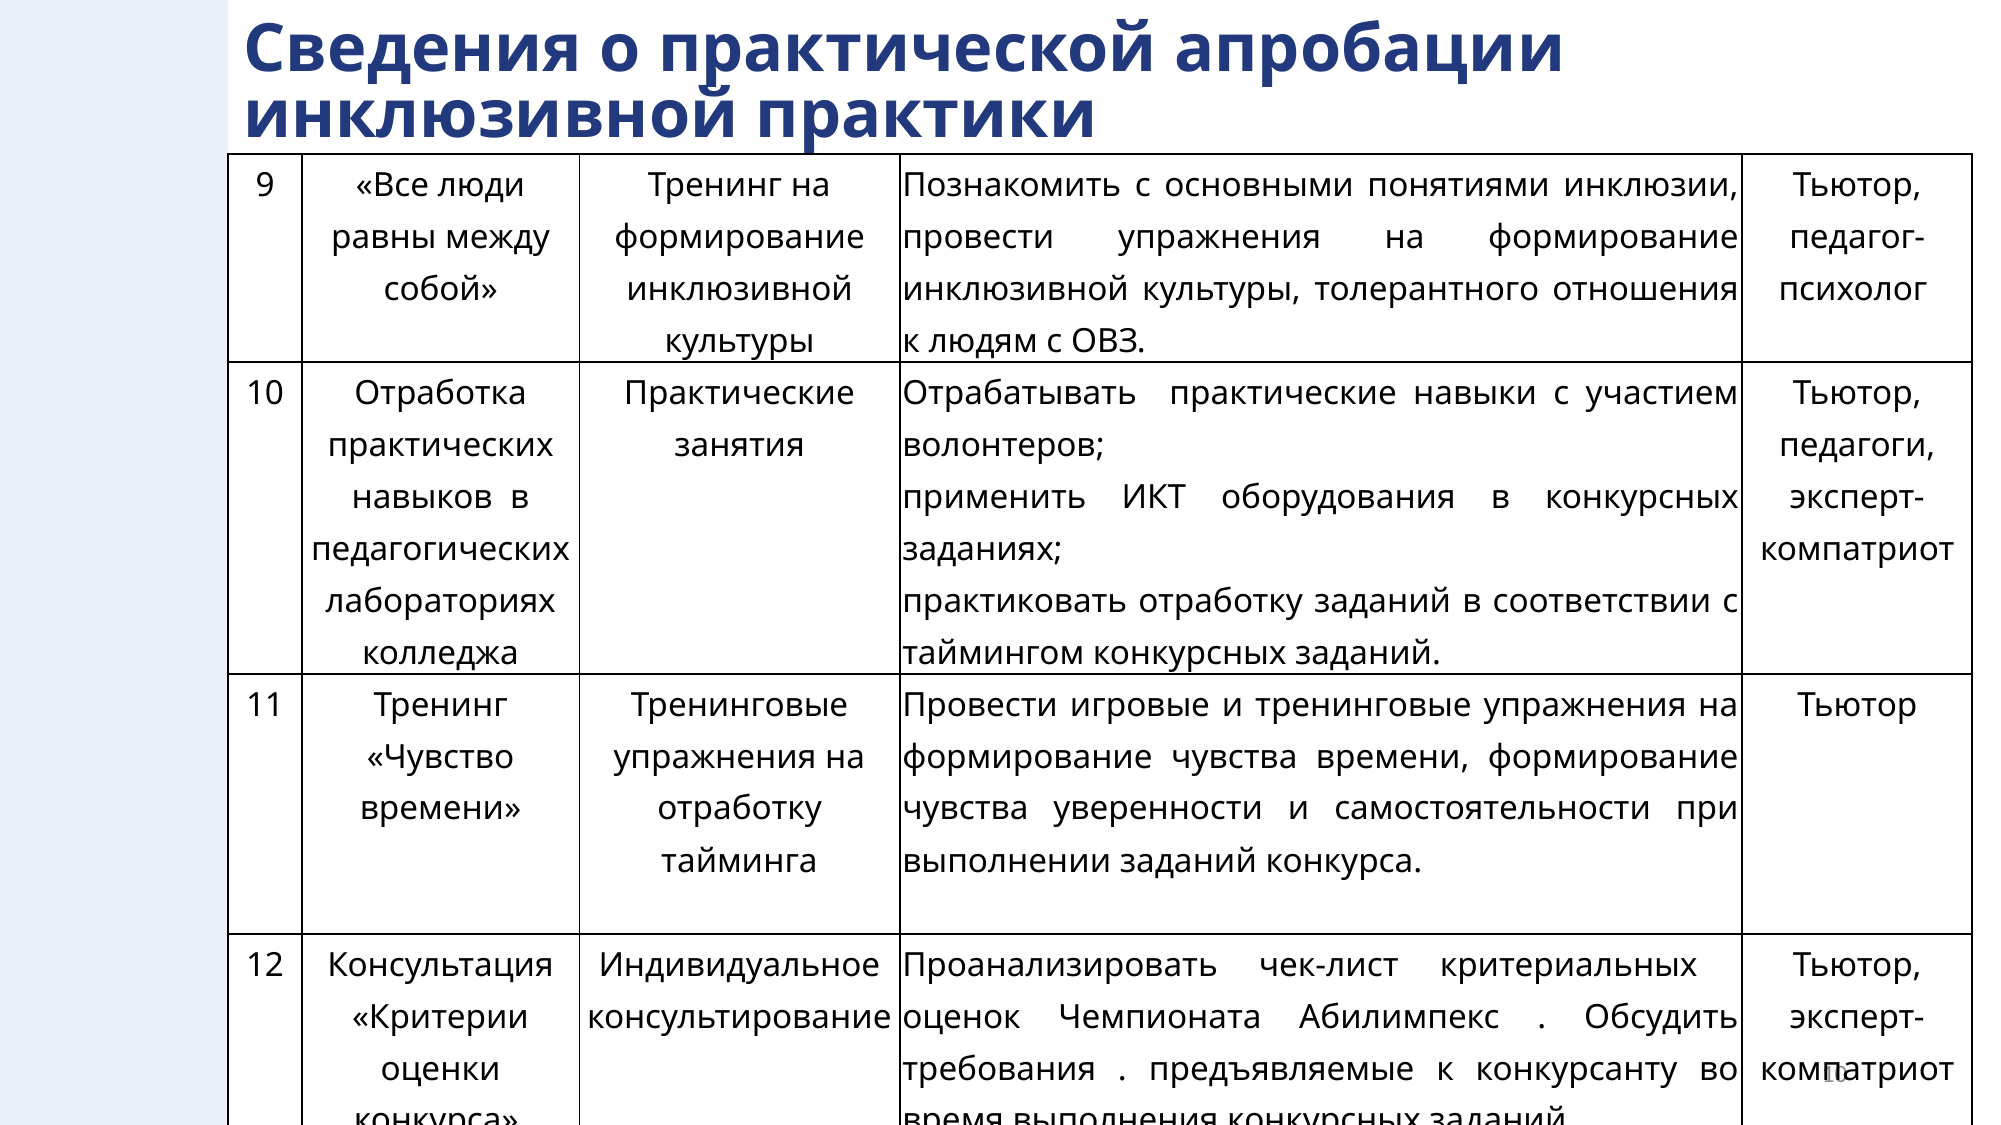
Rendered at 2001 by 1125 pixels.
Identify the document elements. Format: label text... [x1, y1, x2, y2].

table_cell Тренинг «Чувство времени» [303, 675, 579, 933]
table_cell Консультация «Критерии оценки конкурса» [303, 935, 579, 1125]
table_header «Все люди равны между собой» [303, 155, 579, 361]
table_header 9 [229, 155, 301, 361]
text_box [0, 0, 228, 1125]
table_cell Провести игровые и тренинговые упражнения на формирование чувства времени, формирование чувства уверенности и самостоятельности при выполнении заданий конкурса. [901, 675, 1741, 933]
table_cell Отрабатывать практические навыки с участием волонтеров; применить ИКТ оборудования в конкурсных заданиях; практиковать отработку заданий в соответствии с таймингом конкурсных заданий. [901, 363, 1741, 673]
title Сведения о практической апробации инклюзивной практики [228, 0, 2000, 170]
table_cell Проанализировать чек-лист критериальных оценок Чемпионата Абилимпекс . Обсудить требования . предъявляемые к конкурсанту во время выполнения конкурсных заданий. [901, 935, 1741, 1125]
table_cell Индивидуальное консультирование [580, 935, 899, 1125]
table_cell Отработка практических навыков в педагогических лабораториях колледжа [303, 363, 579, 673]
table_cell Практические занятия [580, 363, 899, 673]
table_cell 12 [229, 935, 301, 1125]
table_header Тьютор, педагог-психолог [1743, 155, 1971, 361]
table_cell 11 [229, 675, 301, 933]
table_cell 10 [229, 363, 301, 673]
table_cell Тренинговые упражнения на отработку тайминга [580, 675, 899, 933]
table_header Тренинг на формирование инклюзивной культуры [580, 155, 899, 361]
table_header Познакомить с основными понятиями инклюзии, провести упражнения на формирование инклюзивной культуры, толерантного отношения к людям с ОВЗ. [901, 155, 1741, 361]
table_cell Тьютор, педагоги, эксперт-компатриот [1743, 363, 1971, 673]
table_cell Тьютор, эксперт-компатриот [1743, 935, 1971, 1125]
table_cell Тьютор [1743, 675, 1971, 933]
